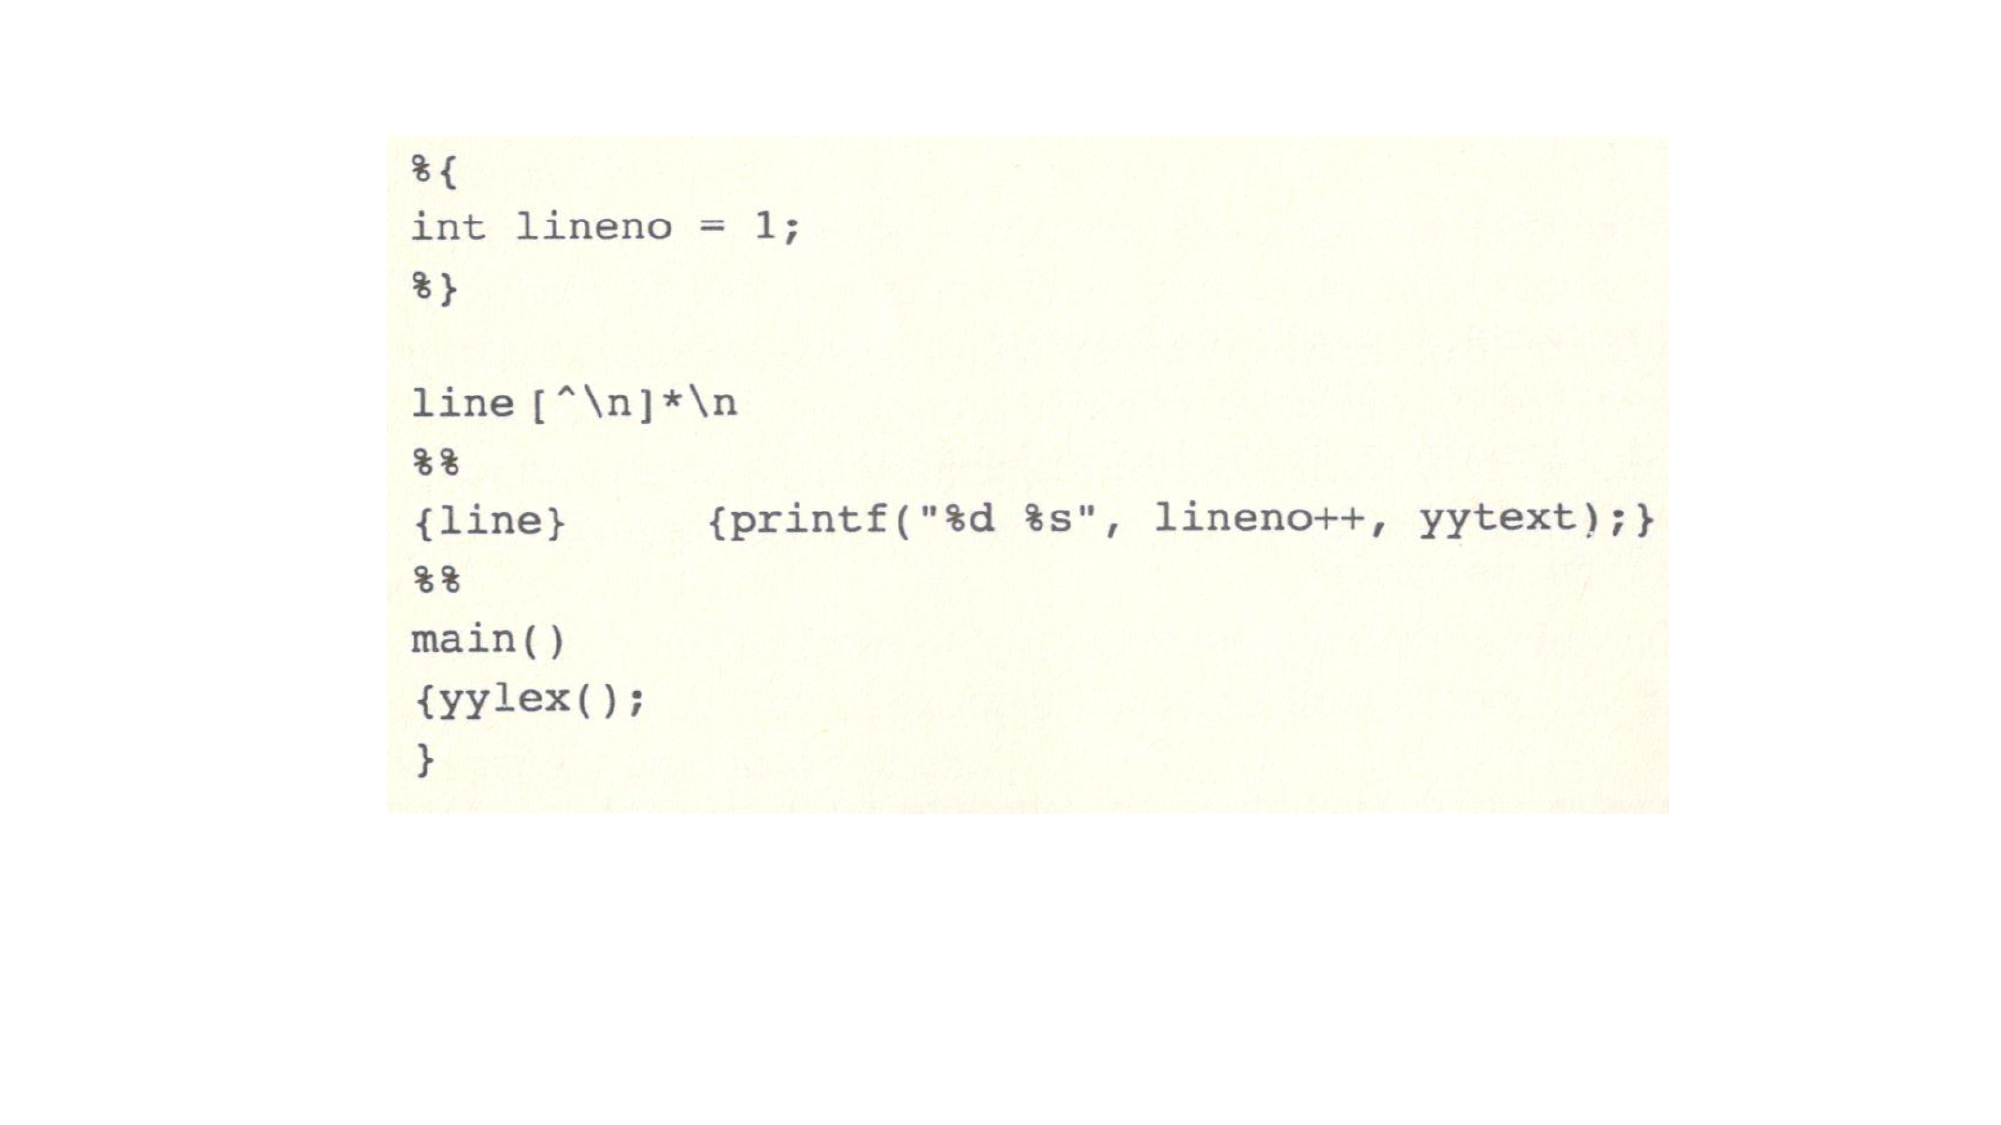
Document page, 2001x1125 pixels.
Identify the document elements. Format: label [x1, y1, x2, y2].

picture [688, 0, 1367, 1116]
